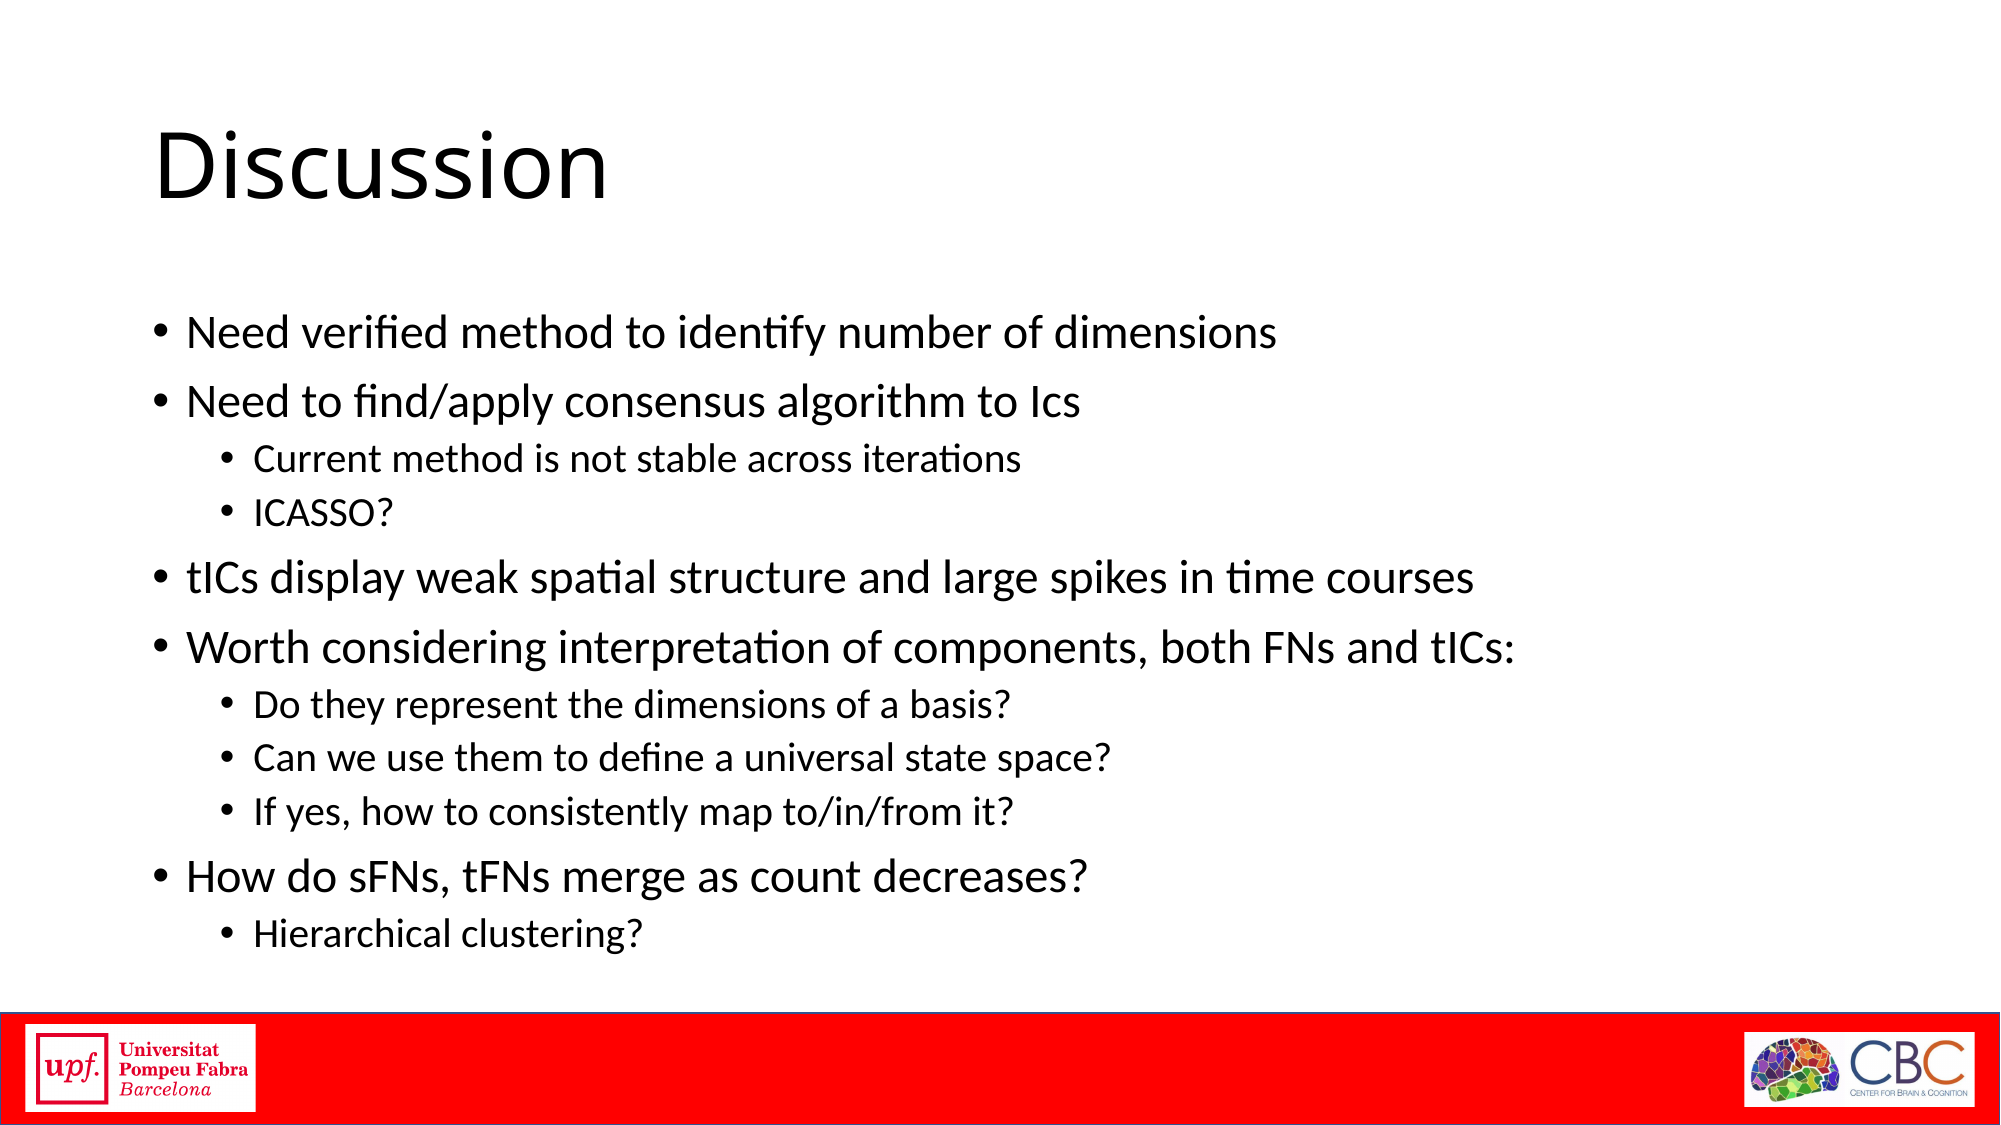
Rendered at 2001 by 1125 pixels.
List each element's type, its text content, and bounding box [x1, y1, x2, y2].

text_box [0, 1013, 2000, 1125]
title Discussion [137, 59, 1863, 278]
list Need verified method to identify number of dimensions Need to find/apply consensus algorithm to Ics Current method is not stable across iterations ICASSO? tICs display weak spatial structure and large spikes in time courses Worth considering interpretation of components, both FNs and tICs: Do they represent the dimensions of a basis? Can we use them to define a universal state space? If yes, how to consistently map to/in/from it? How do sFNs, tFNs merge as count decreases? Hierarchical clustering? [137, 299, 1863, 966]
